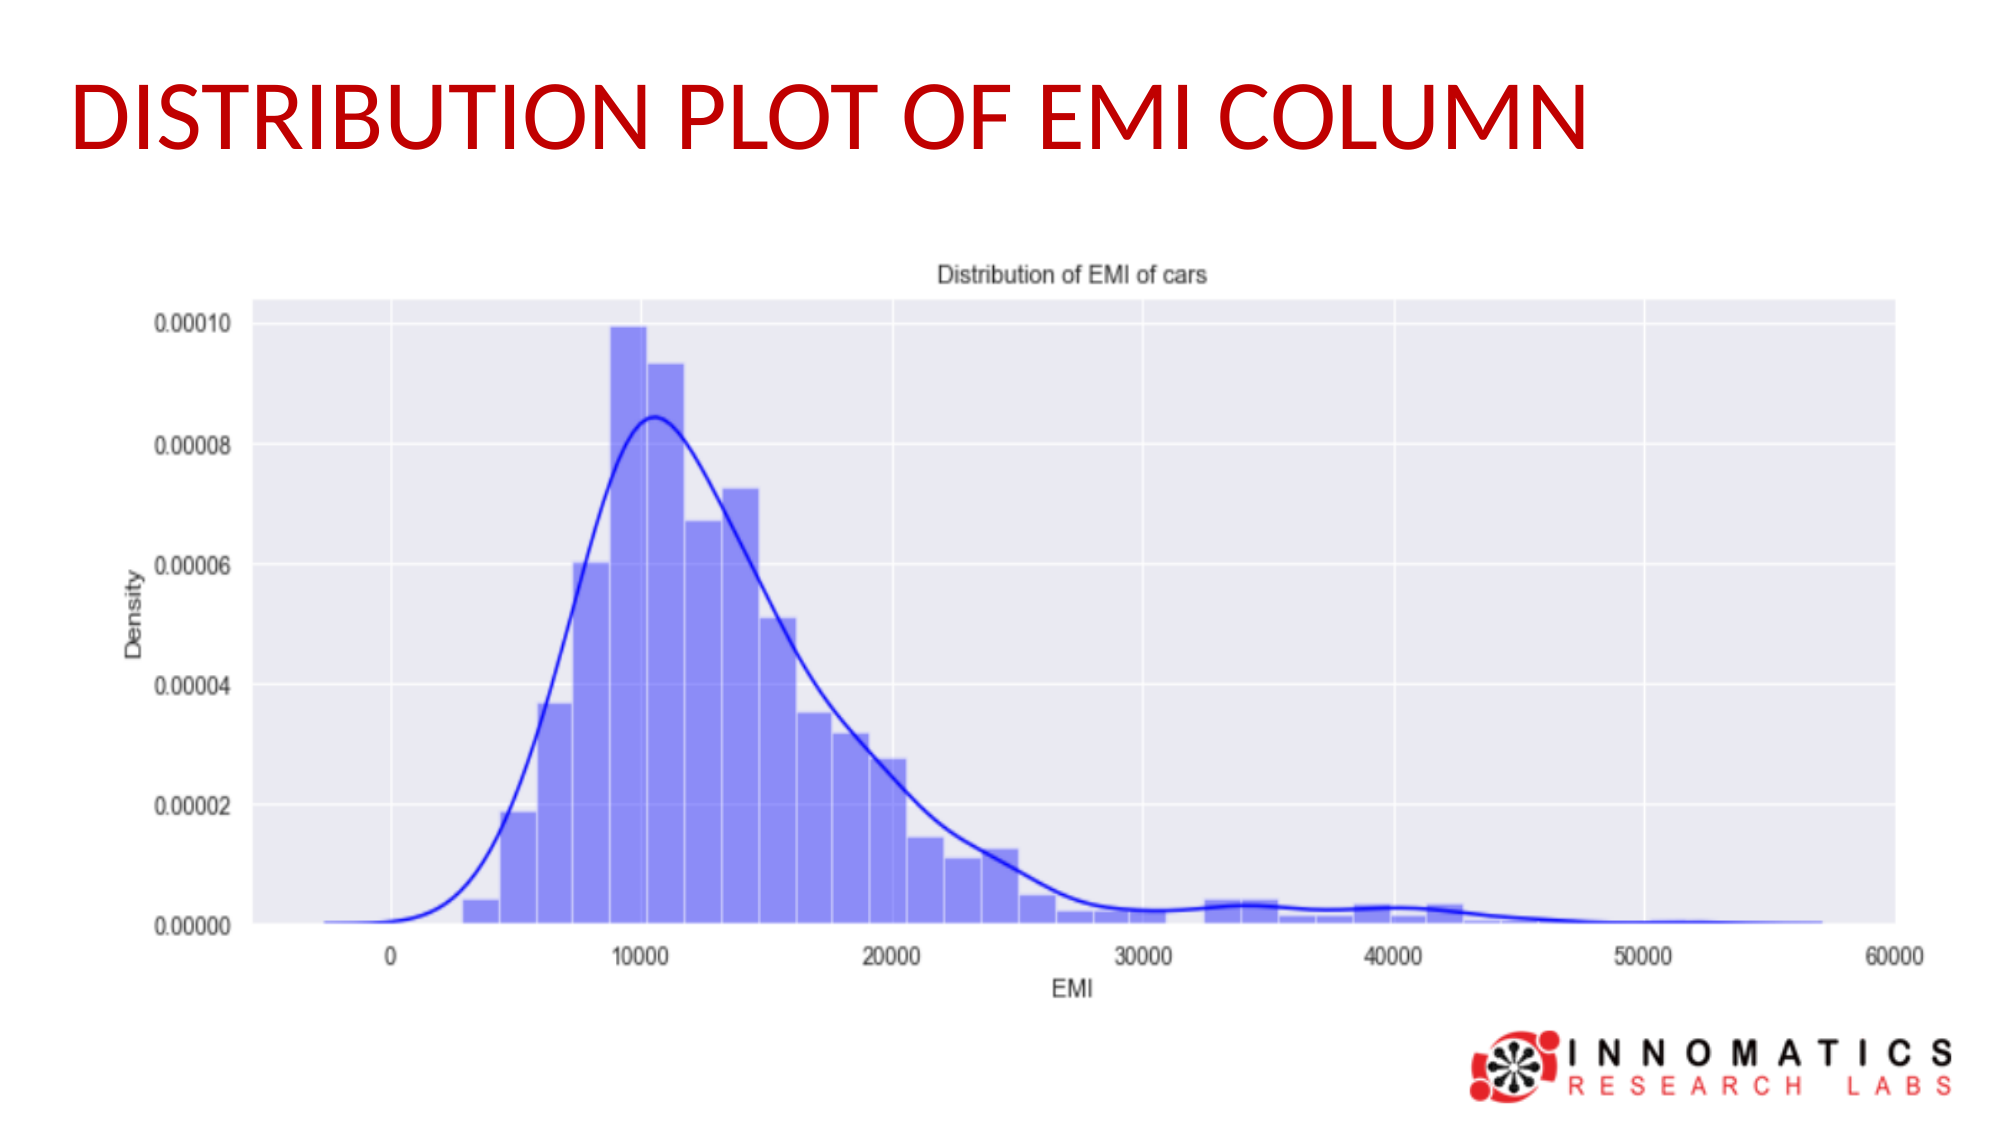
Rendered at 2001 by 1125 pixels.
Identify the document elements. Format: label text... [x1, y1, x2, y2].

picture [97, 244, 1975, 1125]
text_box DISTRIBUTION PLOT OF EMI COLUMN [54, 41, 1608, 177]
